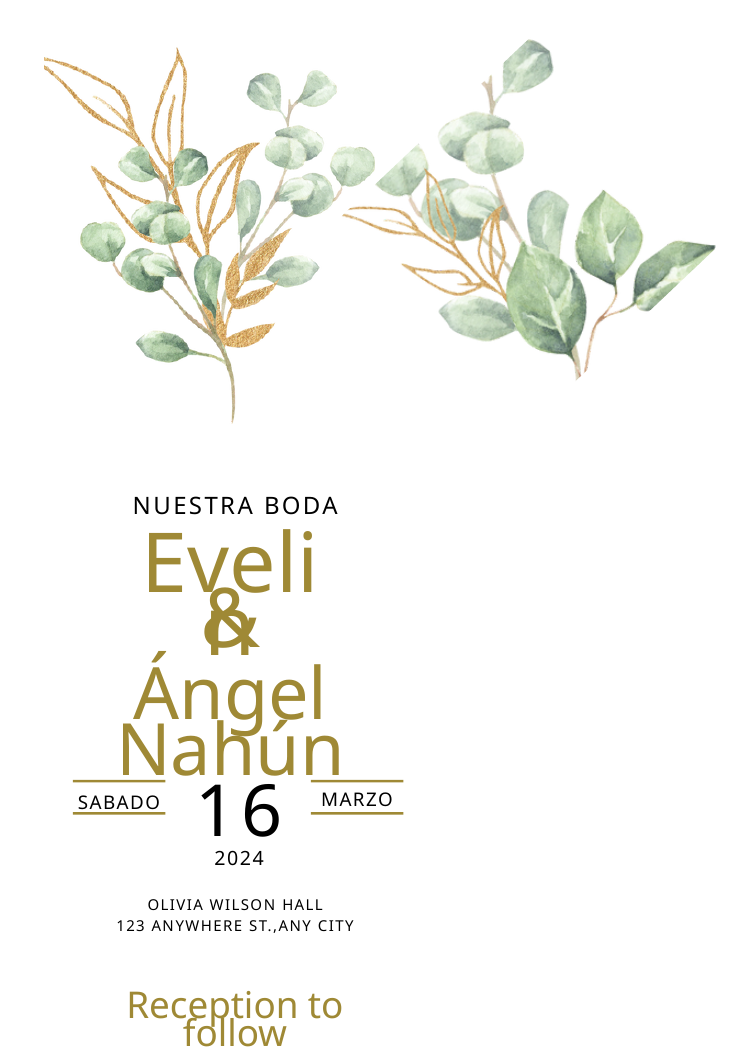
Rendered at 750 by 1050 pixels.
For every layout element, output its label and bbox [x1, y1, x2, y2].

text_box [44, 47, 376, 424]
text_box [55, 487, 421, 1032]
text_box [376, 33, 728, 438]
